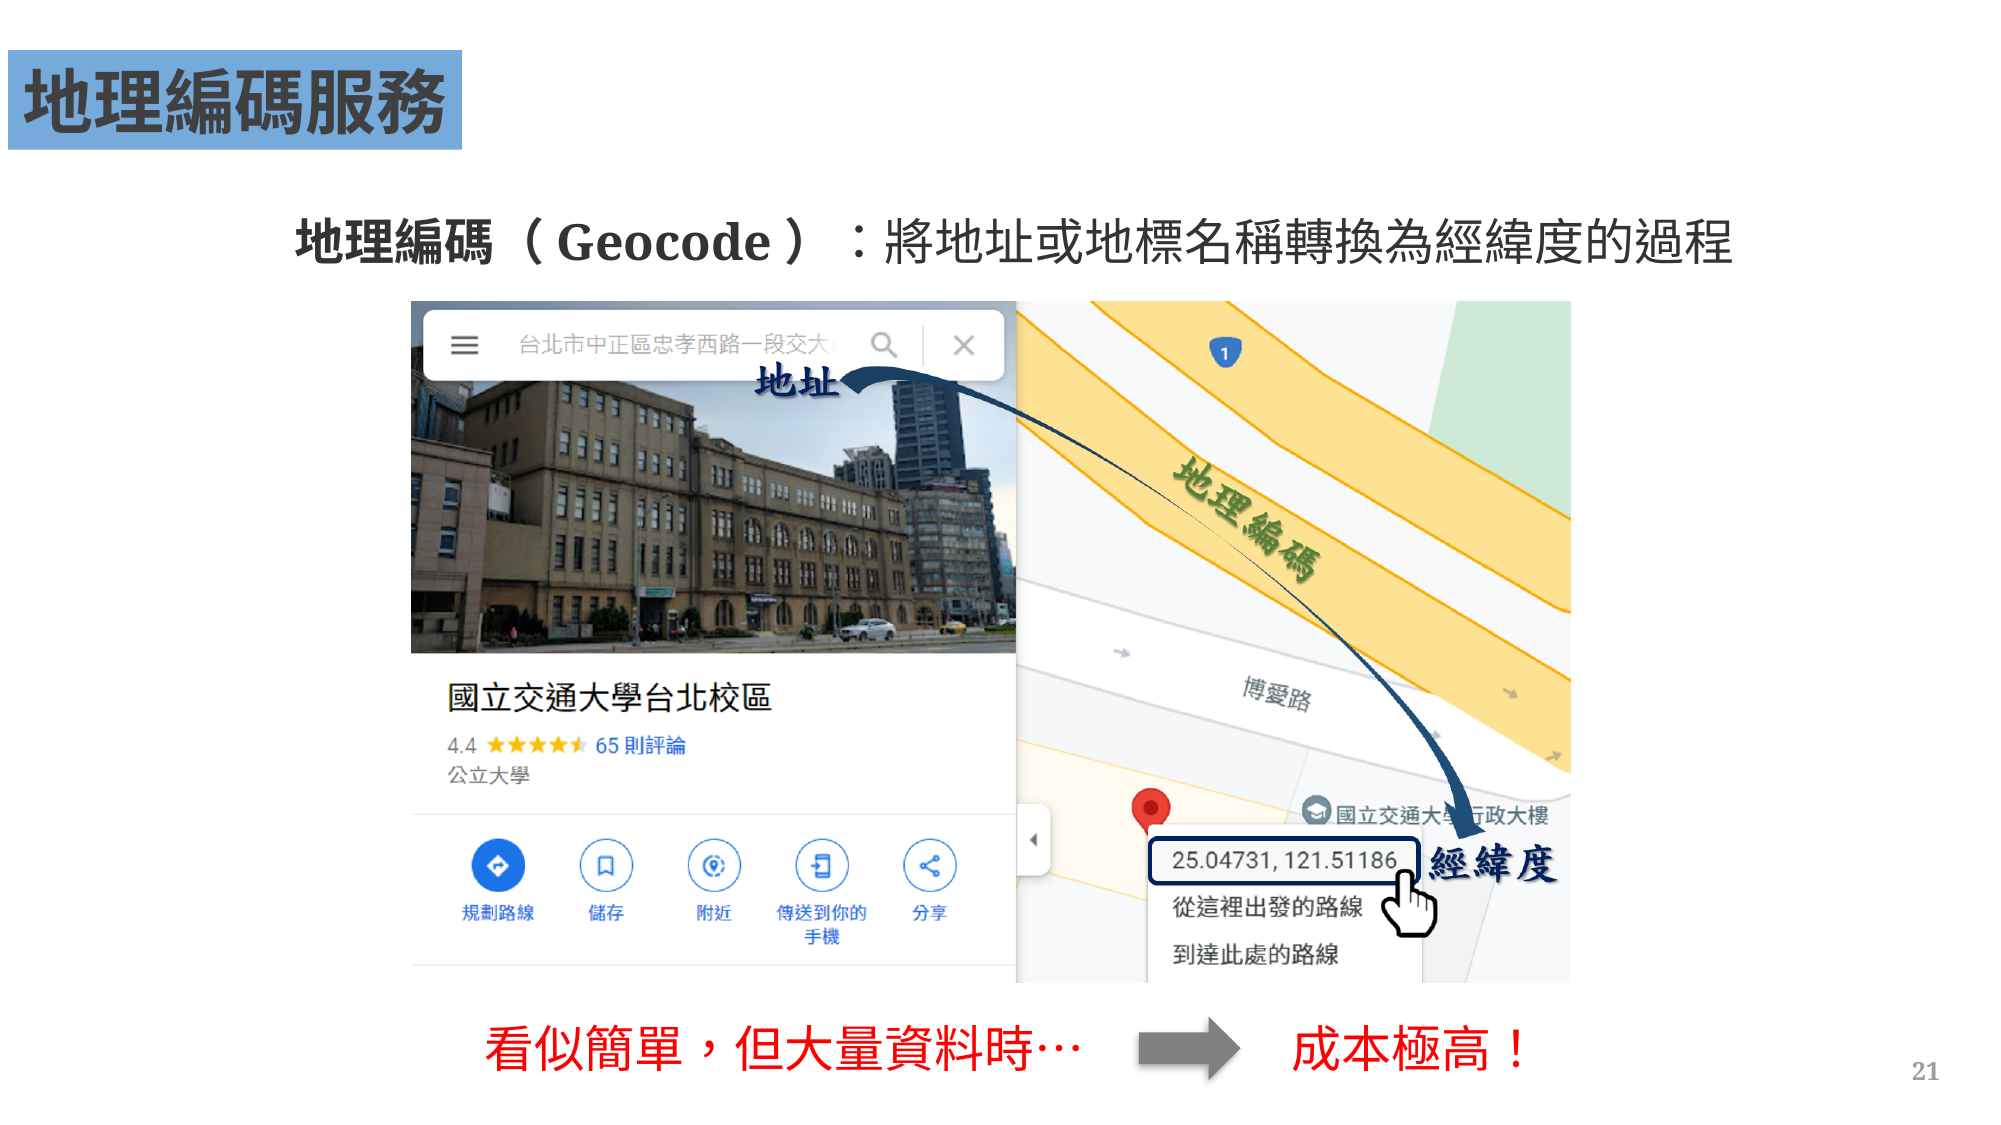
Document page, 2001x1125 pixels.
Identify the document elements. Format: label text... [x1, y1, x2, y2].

slide_number 21 [1505, 1042, 1955, 1103]
text_box 地理編碼（Geocode）：將地址或地標名稱轉換為經緯度的過程 [279, 203, 1850, 278]
picture [411, 301, 1589, 983]
text_box 看似簡單，但大量資料時… [469, 1010, 1103, 1086]
text_box 地理編碼服務 [8, 50, 463, 150]
text_box 成本極高！ [1277, 1010, 1589, 1086]
text_box [1137, 1013, 1243, 1083]
